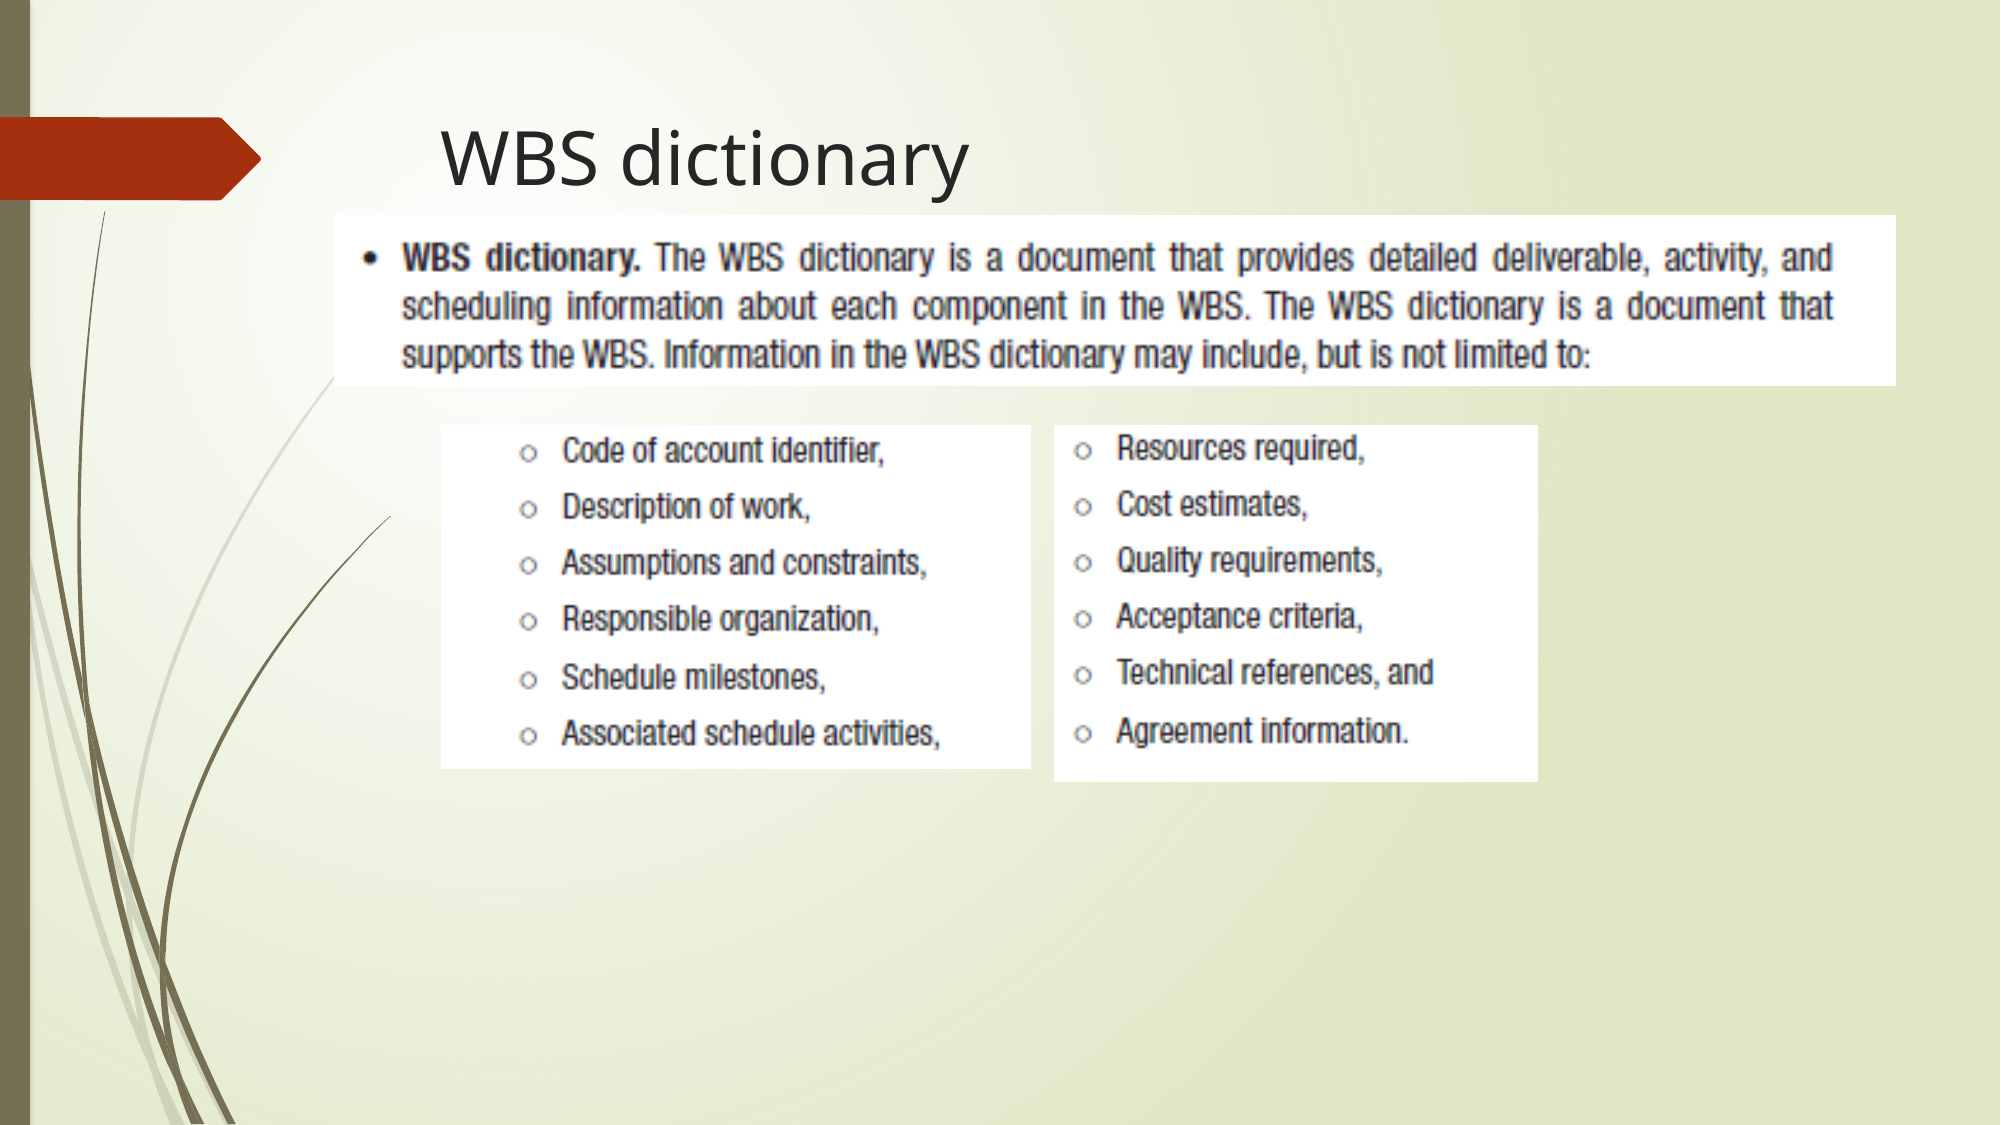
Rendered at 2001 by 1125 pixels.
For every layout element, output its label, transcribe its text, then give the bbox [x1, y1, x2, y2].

picture [1054, 425, 1538, 782]
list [441, 425, 1032, 769]
picture [334, 215, 1896, 386]
title WBS dictionary [425, 102, 1888, 215]
